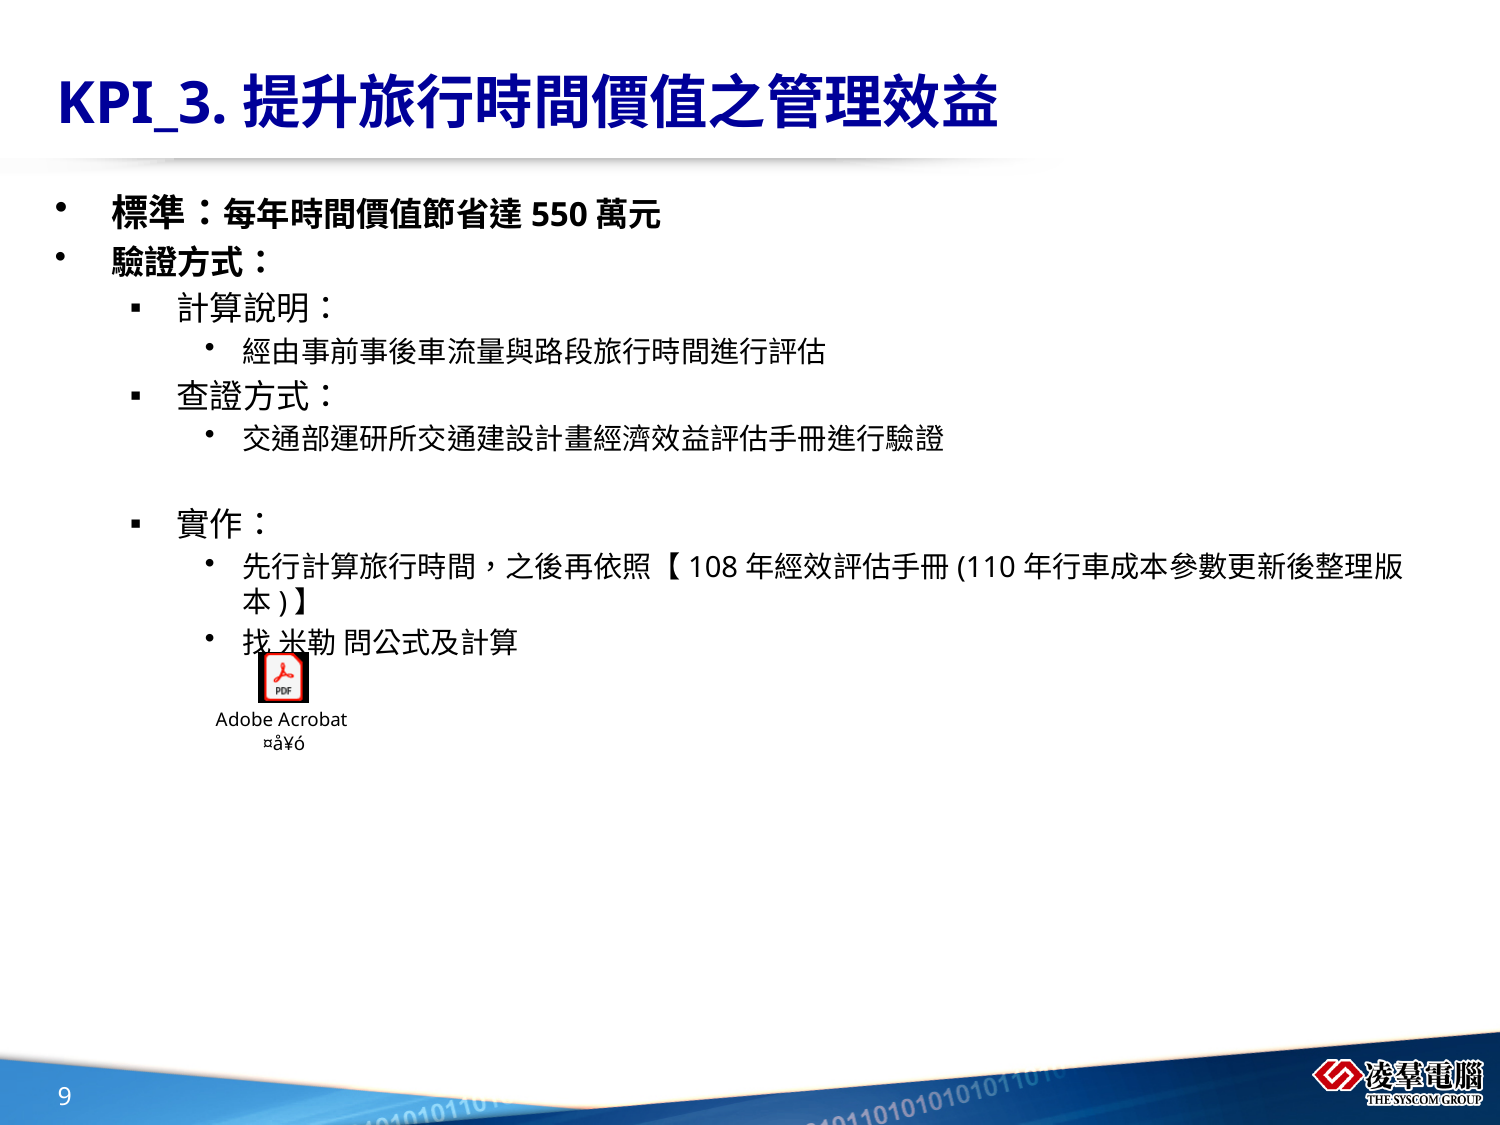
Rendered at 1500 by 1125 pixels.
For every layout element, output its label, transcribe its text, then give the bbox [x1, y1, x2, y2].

picture [0, 0, 1500, 1125]
slide_number 9 [11, 1073, 87, 1125]
title KPI_3.提升旅行時間價值之管理效益 [41, 43, 1459, 156]
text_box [208, 651, 359, 779]
text_box 標準：每年時間價值節省達550萬元 驗證方式： 計算說明： 經由事前事後車流量與路段旅行時間進行評估 查證方式： 交通部運研所交通建設計畫經濟效益評估手冊進行驗證 實作： 先行計算旅行時間，之後再依照【108年經效評估手冊(110年行車成本參數更新後整理版本)】 找 米勒 問公式及計算 [40, 181, 1458, 1038]
